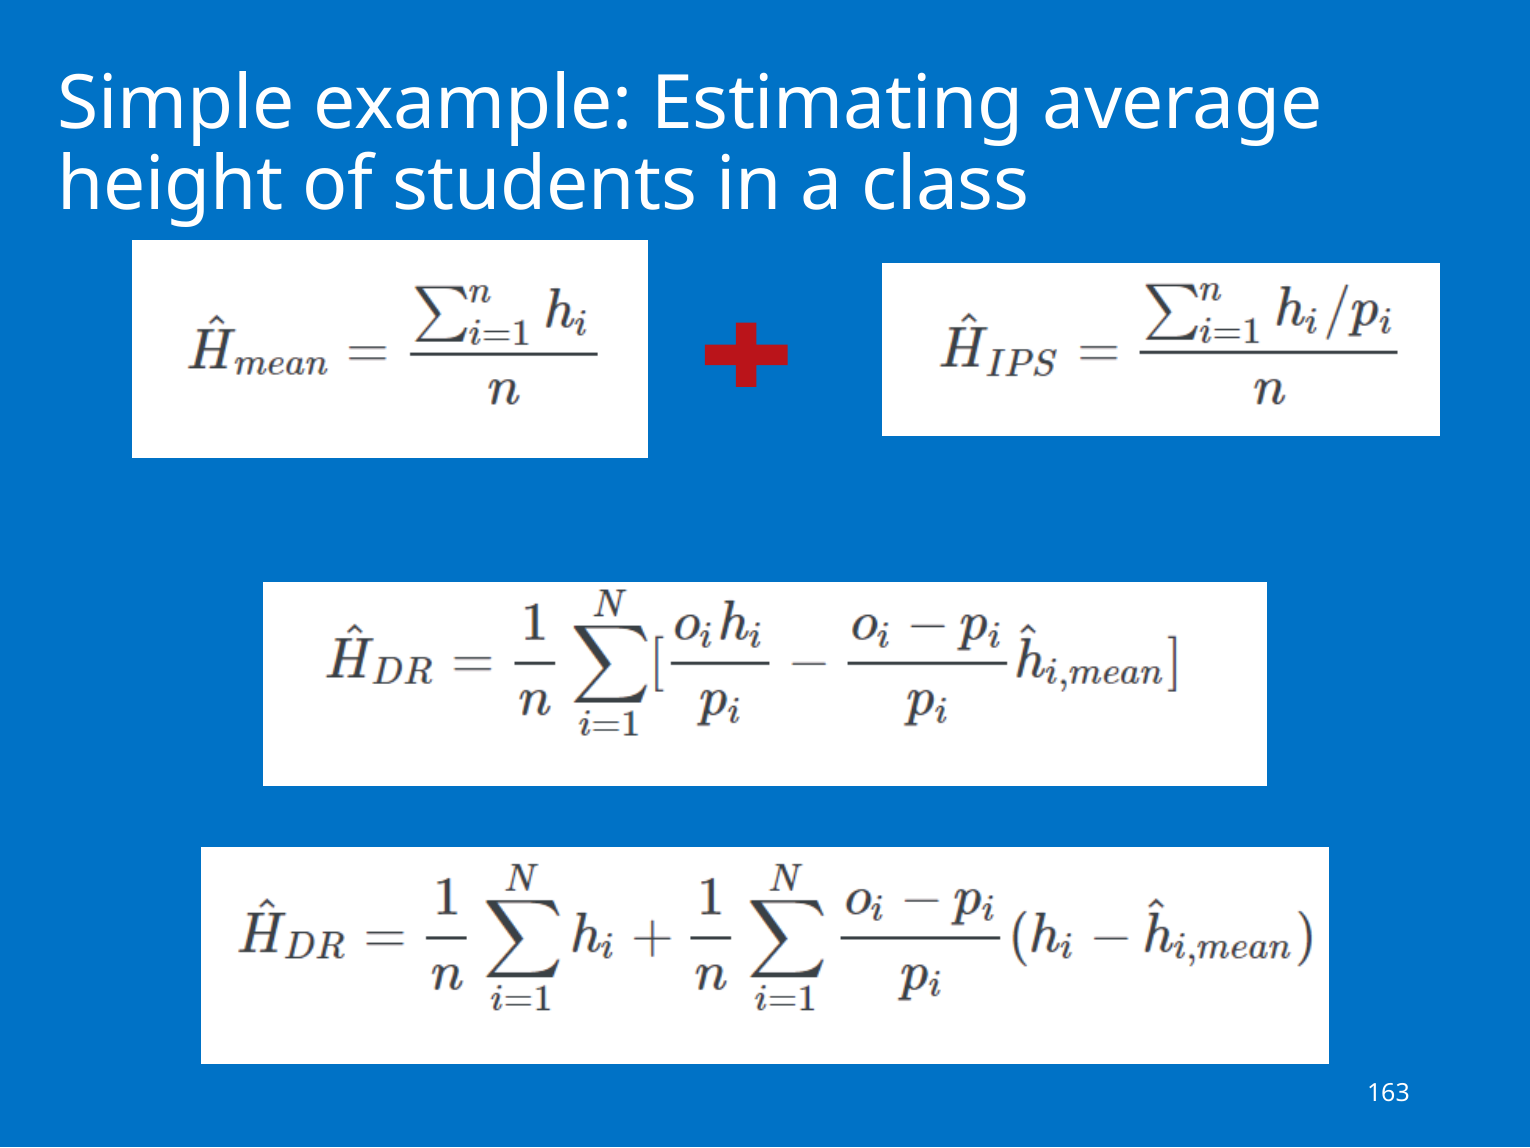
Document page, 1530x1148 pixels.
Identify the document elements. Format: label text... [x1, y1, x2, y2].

slide_number 163 [1080, 1063, 1425, 1125]
picture [263, 582, 1267, 786]
picture [131, 240, 648, 459]
picture [881, 263, 1441, 436]
picture [201, 847, 1329, 1064]
text_box [704, 322, 788, 387]
title Simple example: Estimating average height of students in a class [33, 48, 1497, 199]
